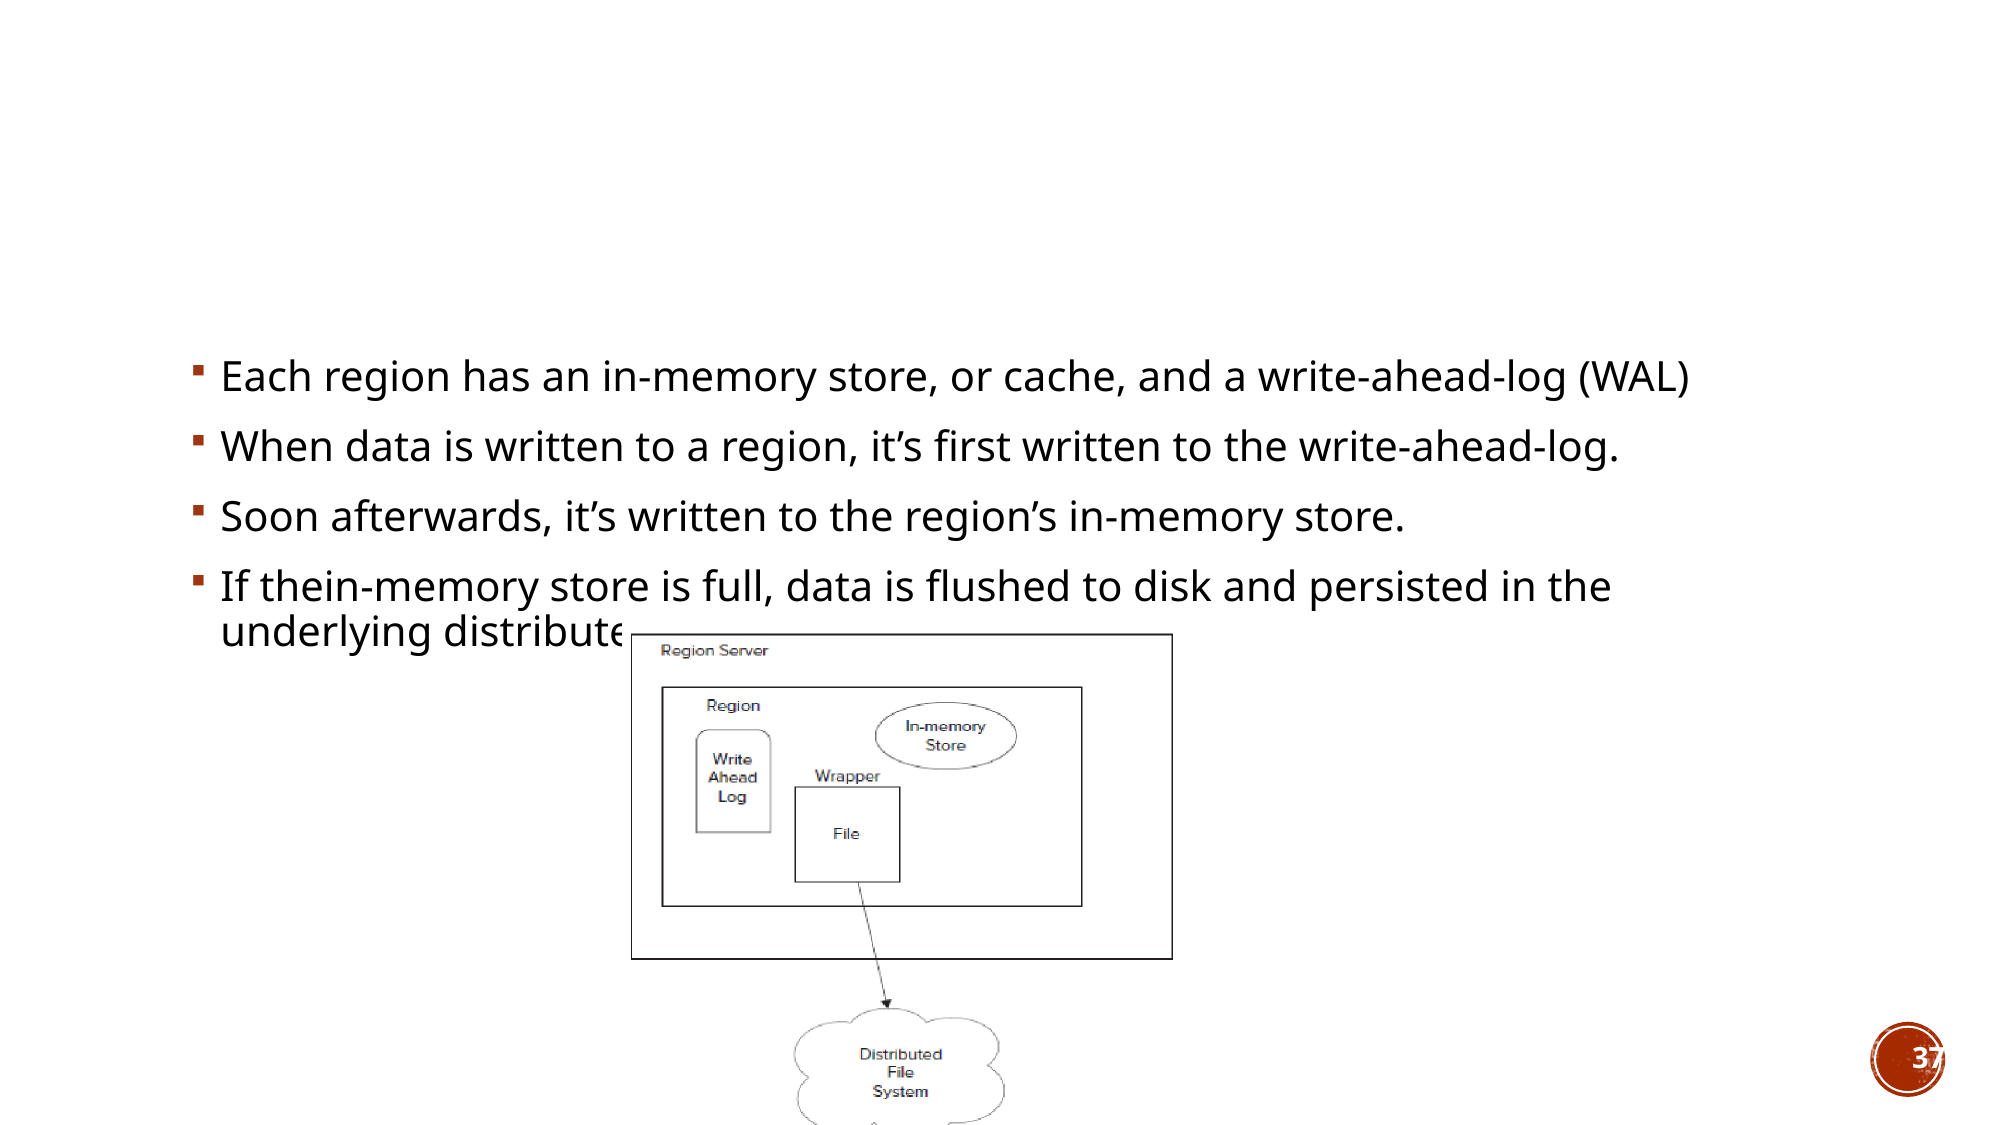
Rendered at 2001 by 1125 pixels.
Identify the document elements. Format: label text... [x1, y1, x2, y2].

list Each region has an in-memory store, or cache, and a write-ahead-log (WAL) When data is written to a region, it’s first written to the write-ahead-log. Soon afterwards, it’s written to the region’s in-memory store. If thein-memory store is full, data is flushed to disk and persisted in the underlying distributed storage. [175, 348, 1826, 1013]
picture [622, 608, 1274, 1125]
slide_number 37 [1855, 1028, 1961, 1089]
